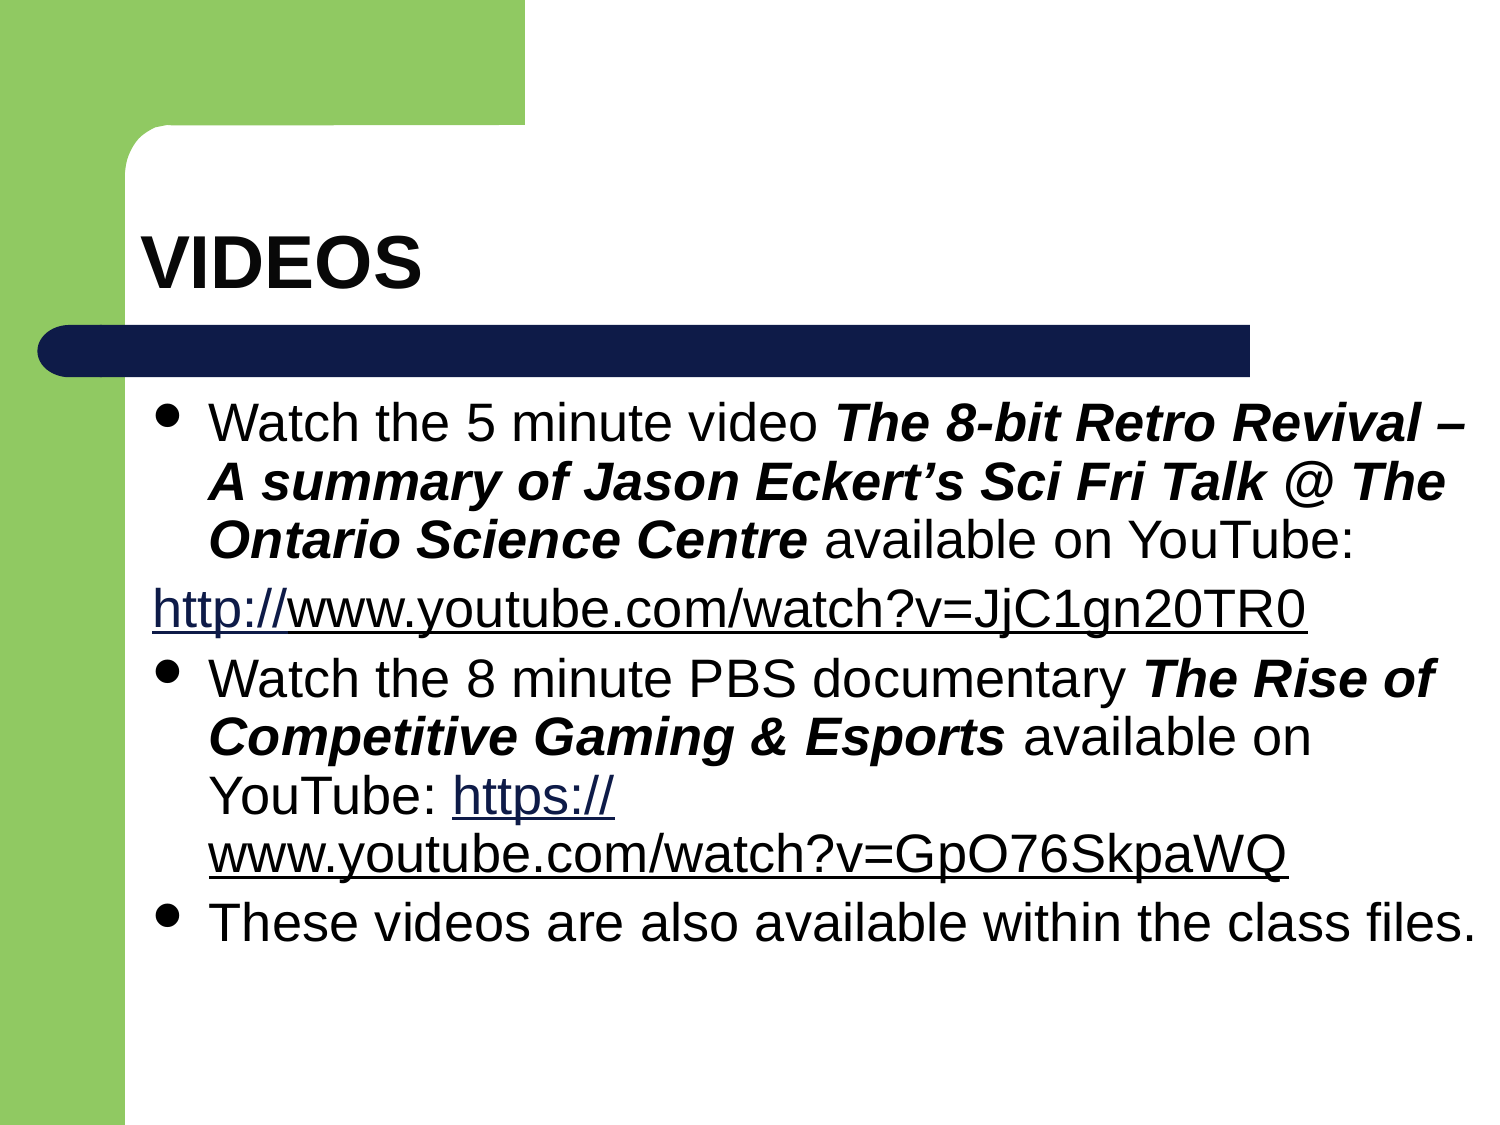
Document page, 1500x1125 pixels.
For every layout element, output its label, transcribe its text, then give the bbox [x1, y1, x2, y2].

list Watch the 5 minute video The 8-bit Retro Revival – A summary of Jason Eckert’s Sci Fri Talk @ The Ontario Science Centre available on YouTube: http://www.youtube.com/watch?v=JjC1gn20TR0 Watch the 8 minute PBS documentary The Rise of Competitive Gaming & Esports available on YouTube: https://www.youtube.com/watch?v=GpO76SkpaWQ These videos are also available within the class files. [137, 387, 1500, 999]
title VIDEOS [125, 125, 1425, 313]
